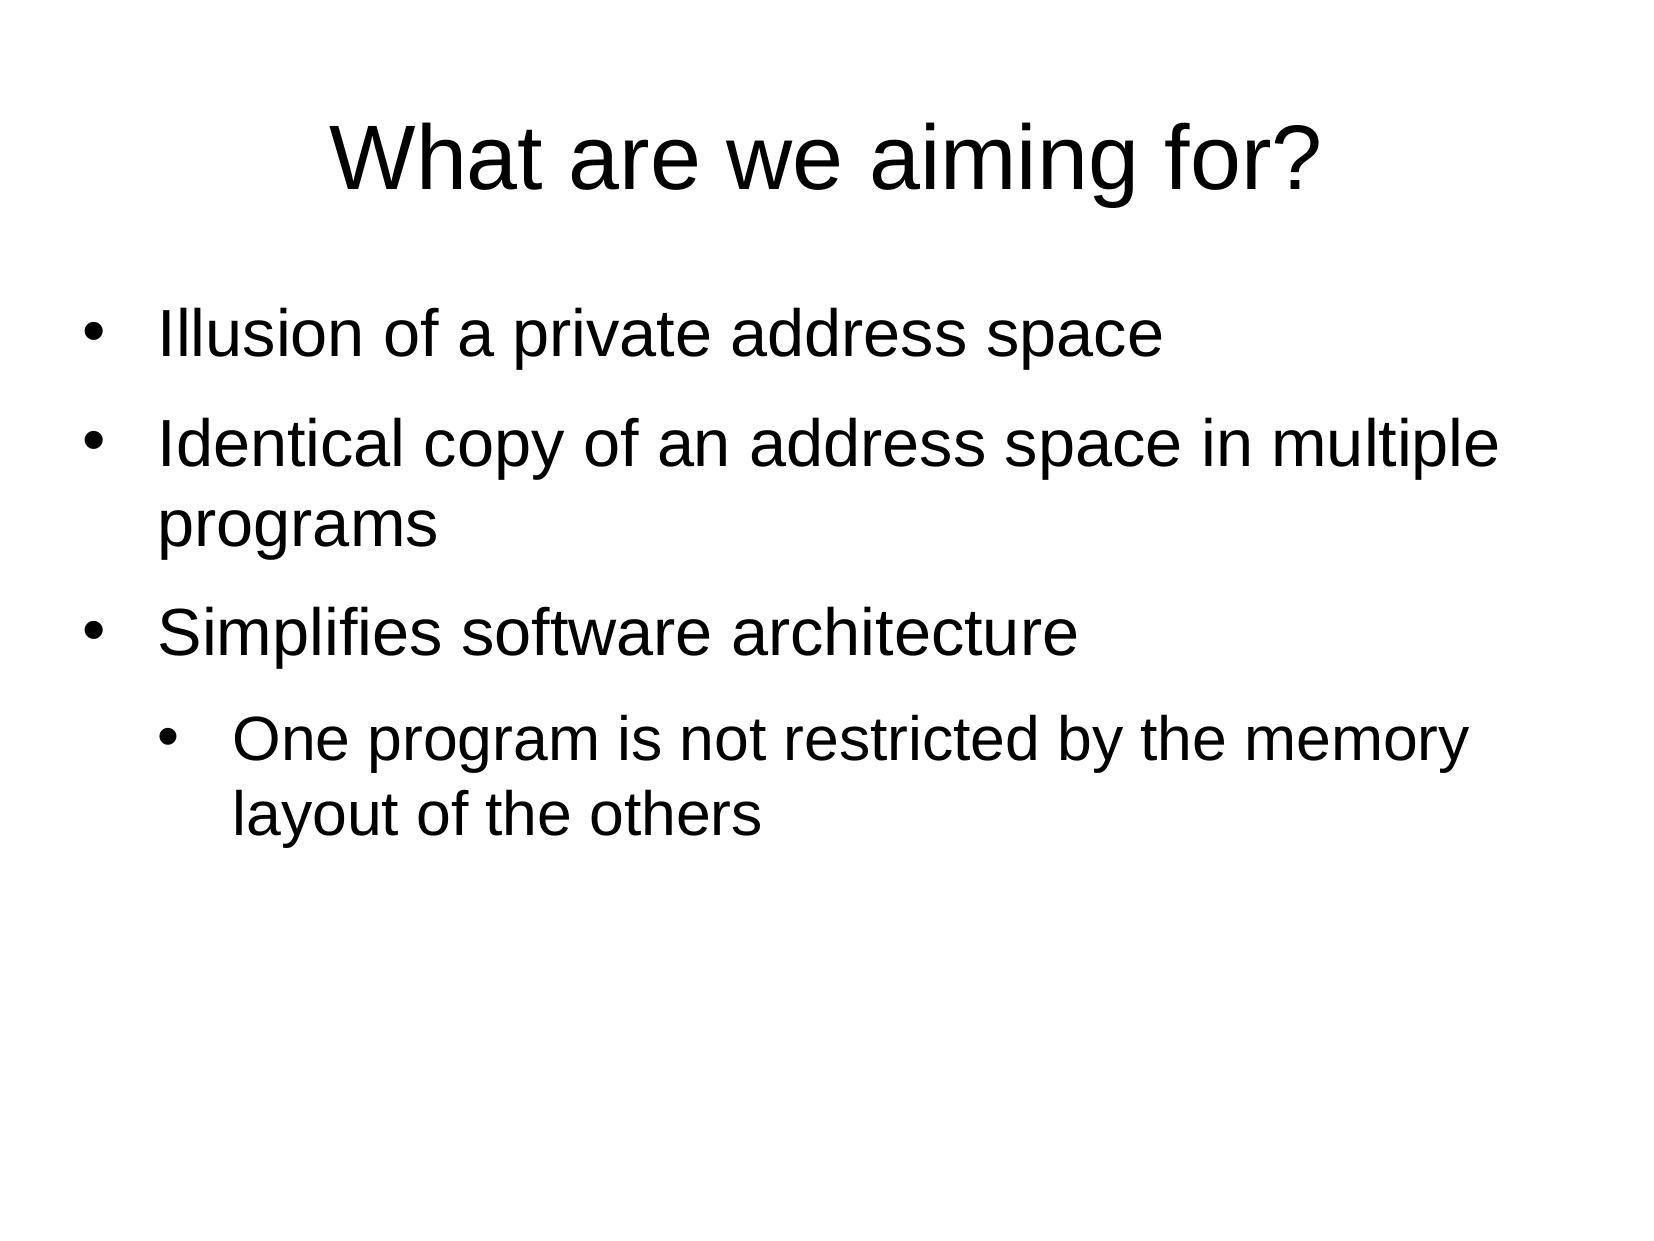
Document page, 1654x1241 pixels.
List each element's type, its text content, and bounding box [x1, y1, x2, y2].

title What are we aiming for? [82, 49, 1571, 257]
list Illusion of a private address space Identical copy of an address space in multiple programs Simplifies software architecture One program is not restricted by the memory layout of the others [82, 290, 1571, 1163]
